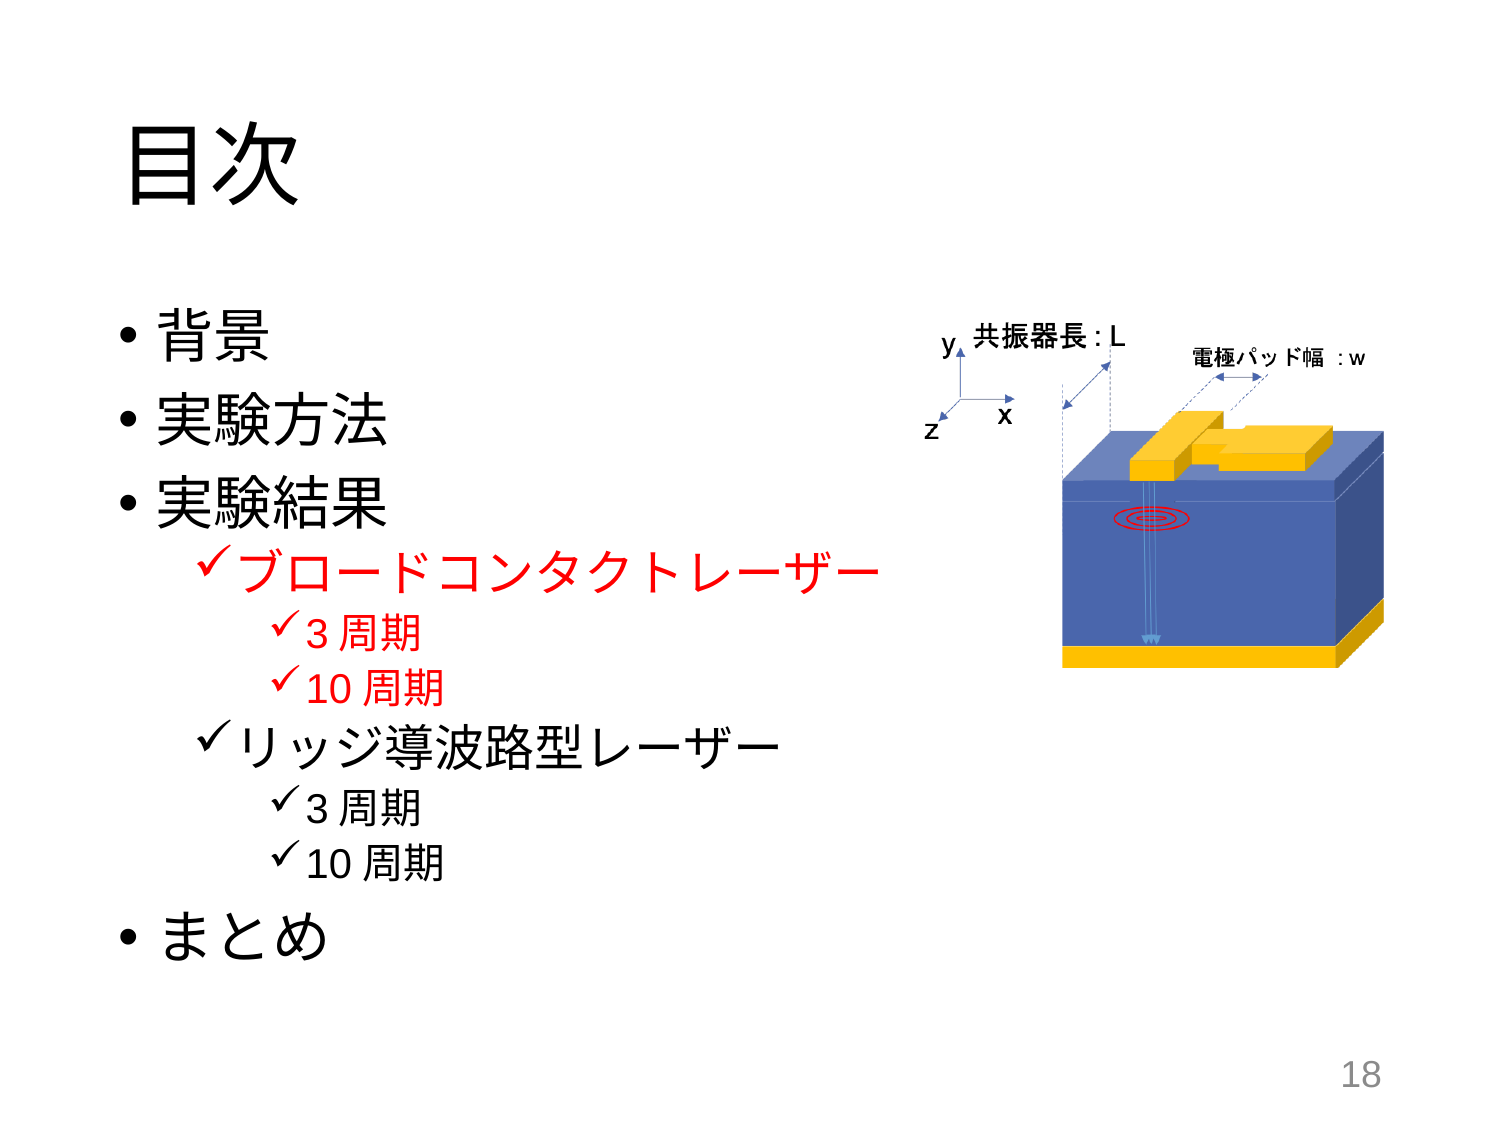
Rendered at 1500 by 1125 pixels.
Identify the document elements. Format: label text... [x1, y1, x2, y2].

title 目次 [103, 59, 1397, 278]
list 背景 実験方法 実験結果 ブロードコンタクトレーザー 3周期 10周期 リッジ導波路型レーザー 3周期 10周期 まとめ [103, 299, 1397, 1014]
slide_number 17 [1059, 1042, 1397, 1103]
picture [905, 306, 1397, 668]
